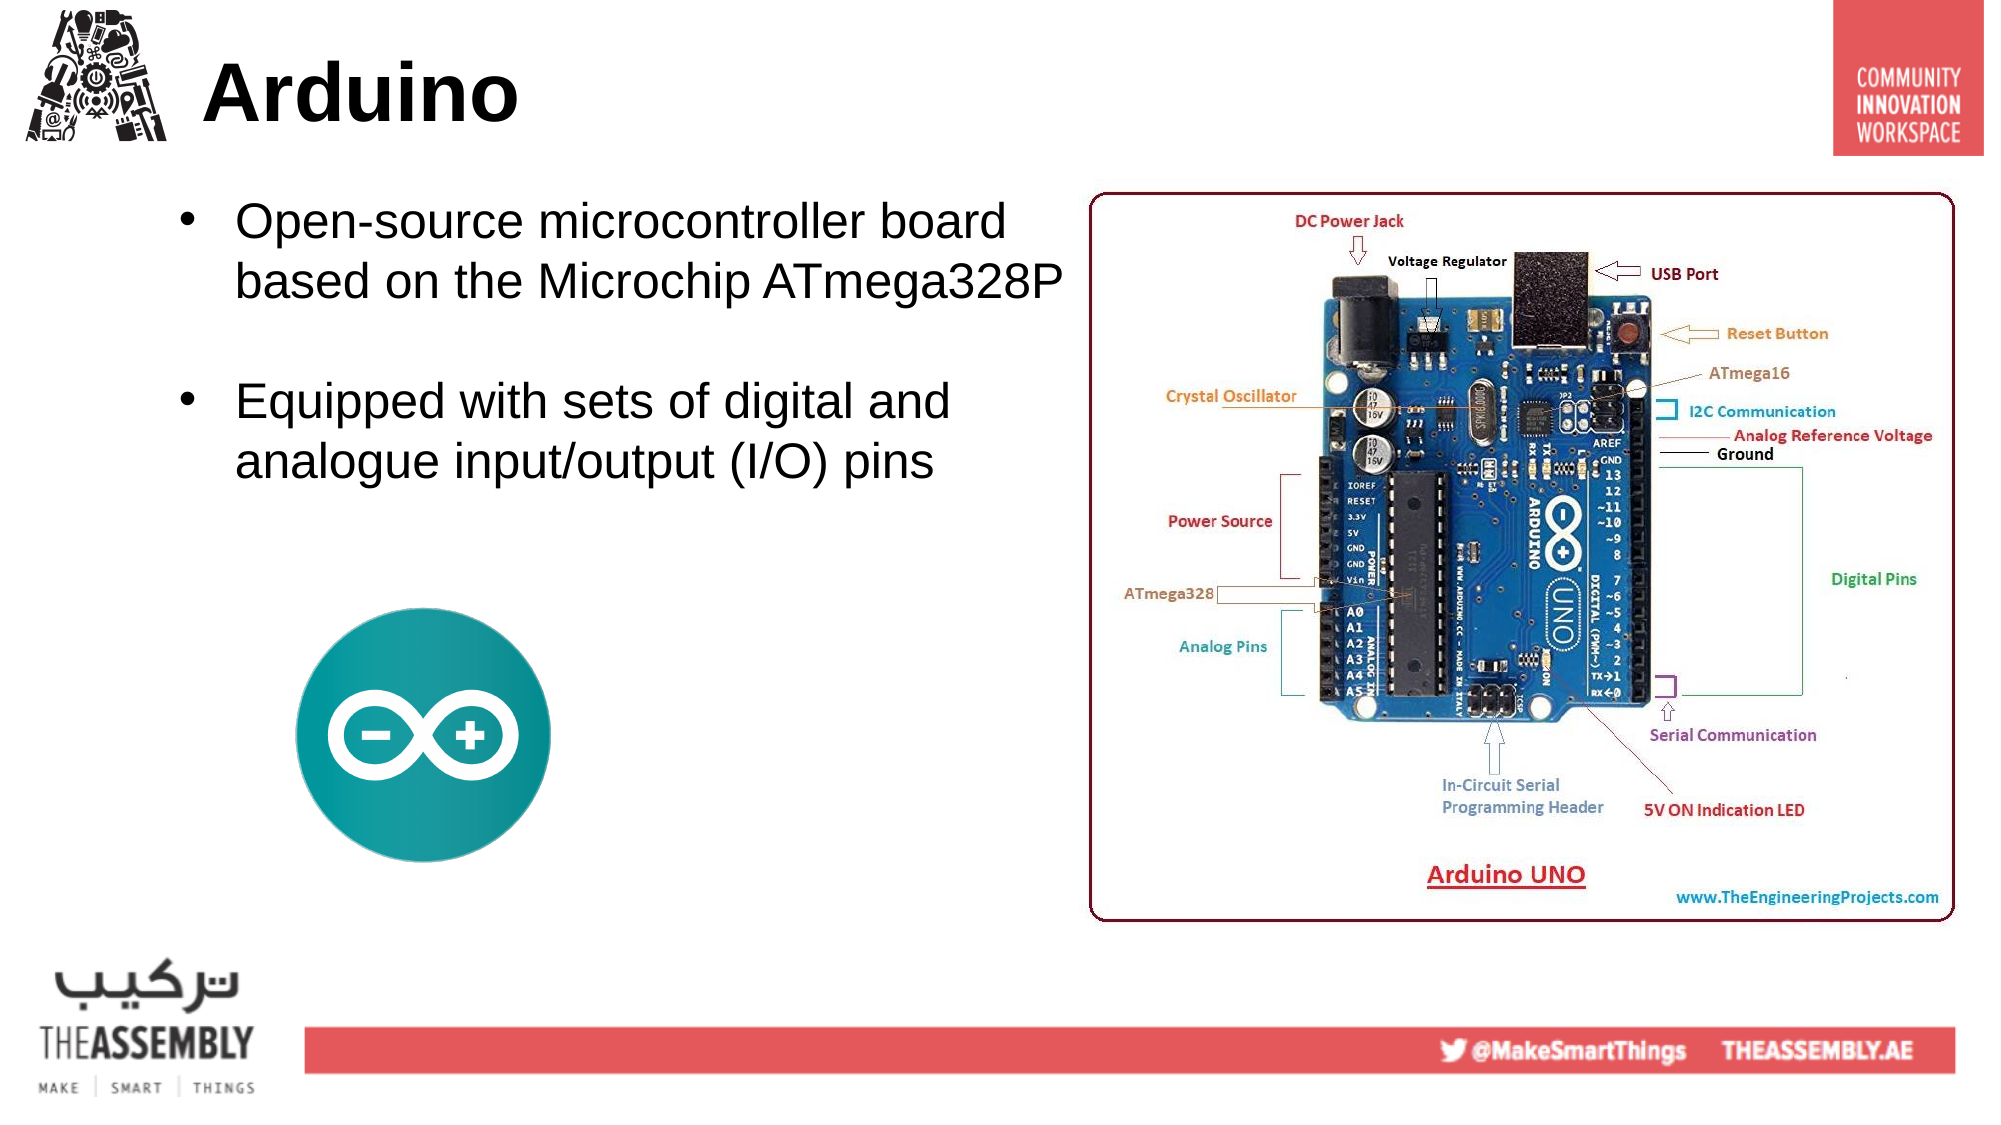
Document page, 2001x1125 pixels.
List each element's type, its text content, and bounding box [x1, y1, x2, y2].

text_box [310, 282, 341, 334]
picture [7, 955, 1993, 1097]
picture [1079, 179, 1962, 931]
picture [1833, 0, 1984, 156]
text_box Open-source microcontroller board based on the Microchip ATmega328P Equipped with sets of digital and analogue input/output (I/O) pins [158, 168, 1868, 736]
text_box Arduino [158, 17, 1509, 159]
picture [292, 601, 555, 870]
picture [23, 10, 170, 144]
